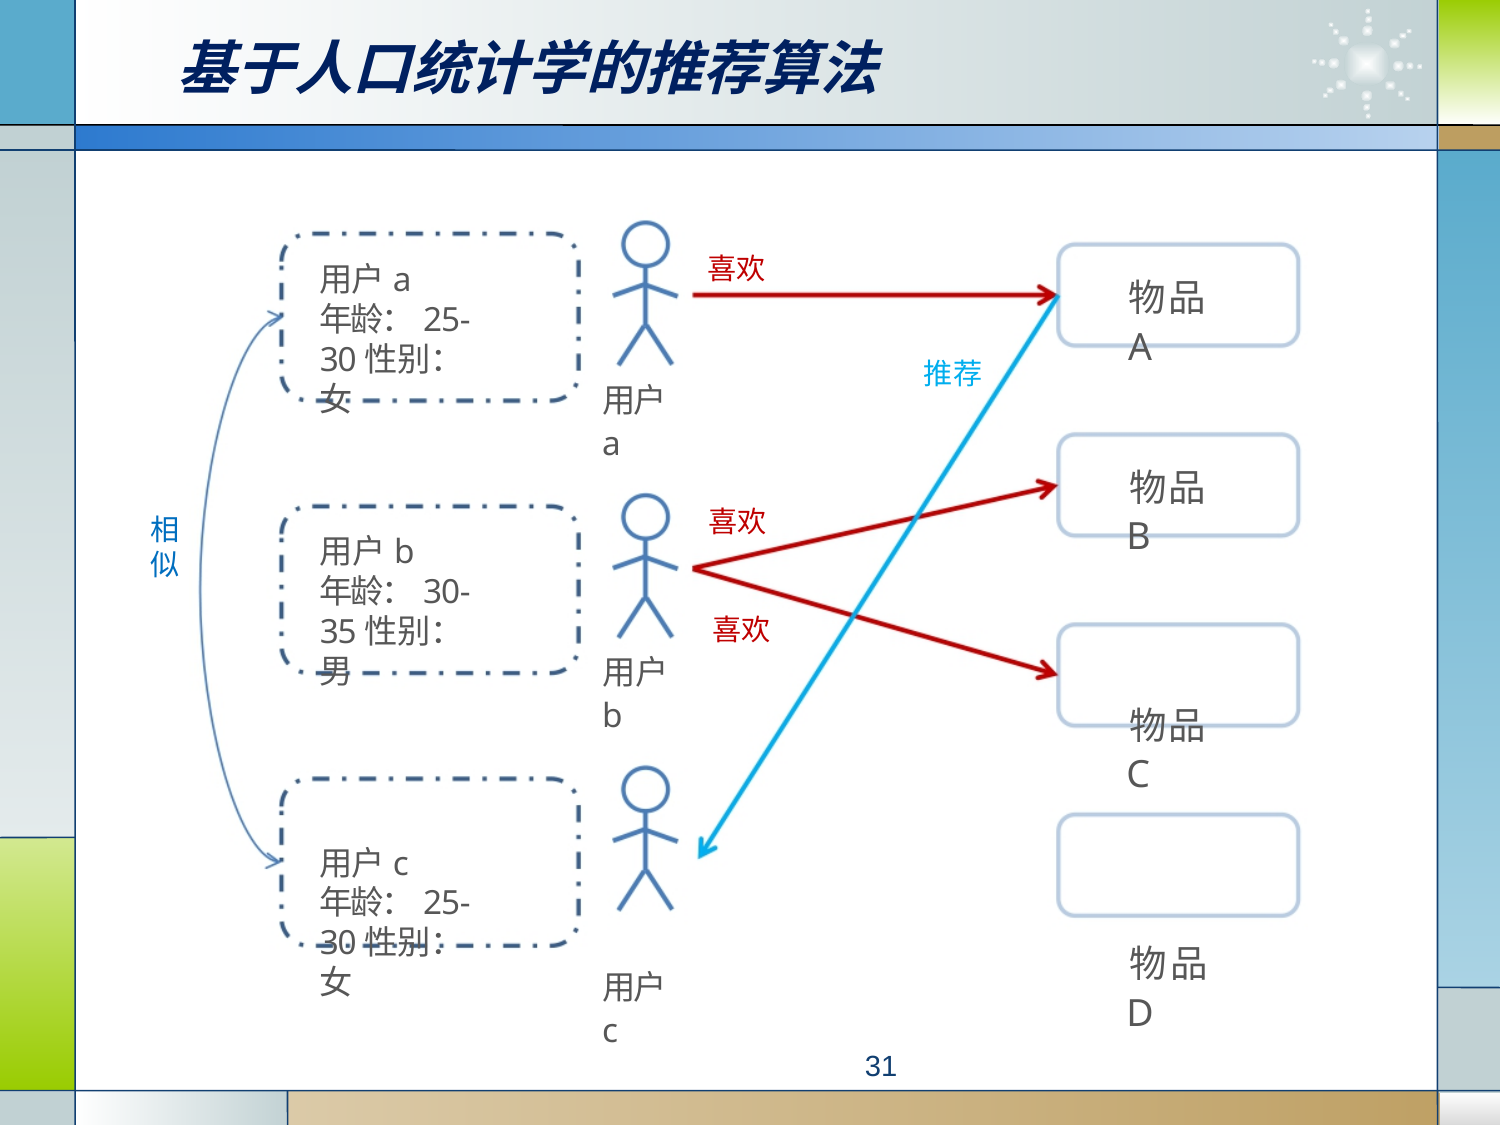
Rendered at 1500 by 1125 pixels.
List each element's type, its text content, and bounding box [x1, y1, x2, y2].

text_box 用户b 年龄：30-35性别：男 用户c 年龄：25-30性别：女 [319, 996, 495, 1002]
text_box 物品B 物品C 物品D [1126, 996, 1233, 1034]
picture [87, 168, 1399, 988]
slide_number 31 [562, 1039, 913, 1081]
title 基于人口统计学的推荐算法 [162, 19, 1263, 113]
text_box 用户b 用户c [602, 996, 688, 1049]
